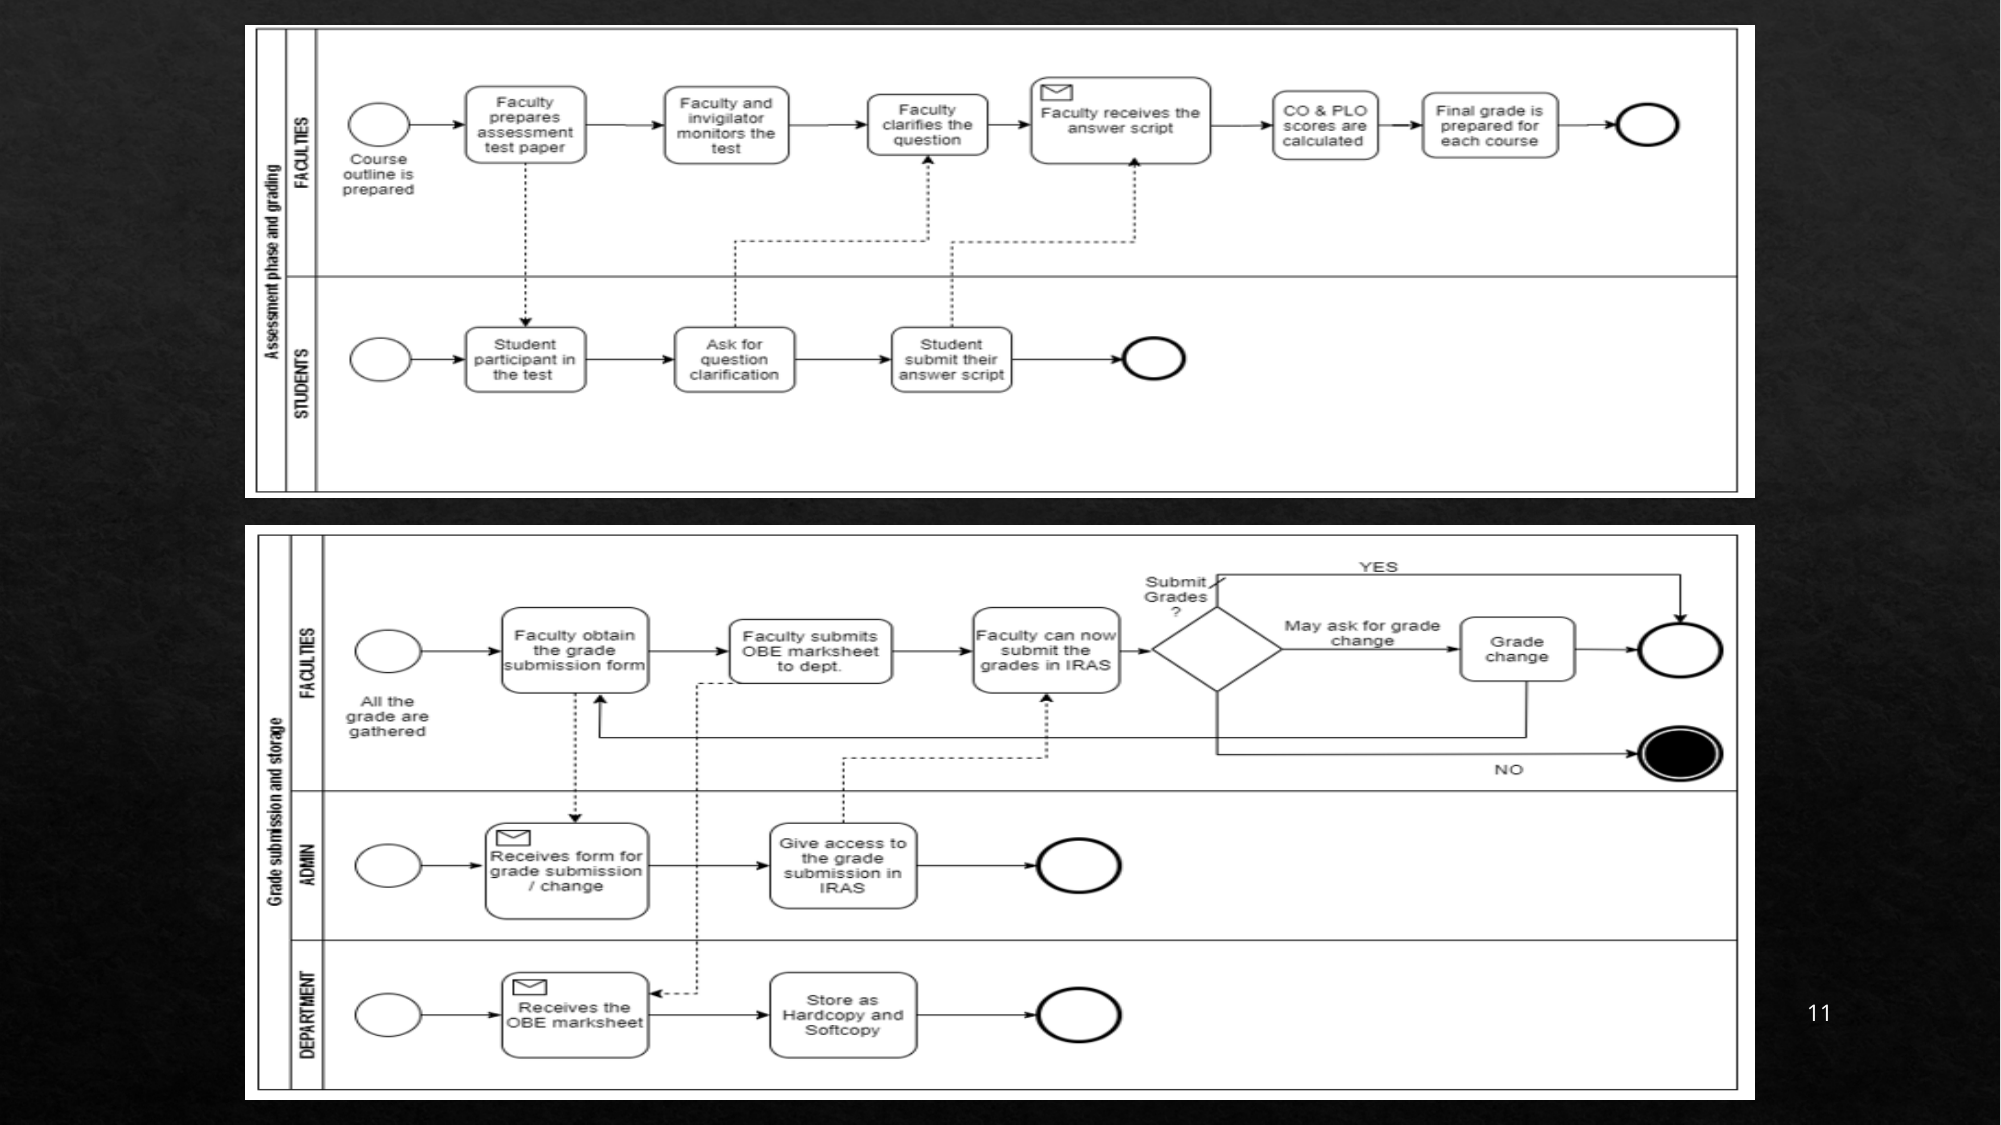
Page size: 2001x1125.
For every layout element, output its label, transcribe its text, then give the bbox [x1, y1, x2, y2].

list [245, 25, 1755, 498]
slide_number 11 [1762, 984, 1849, 1045]
picture [245, 525, 1755, 1100]
